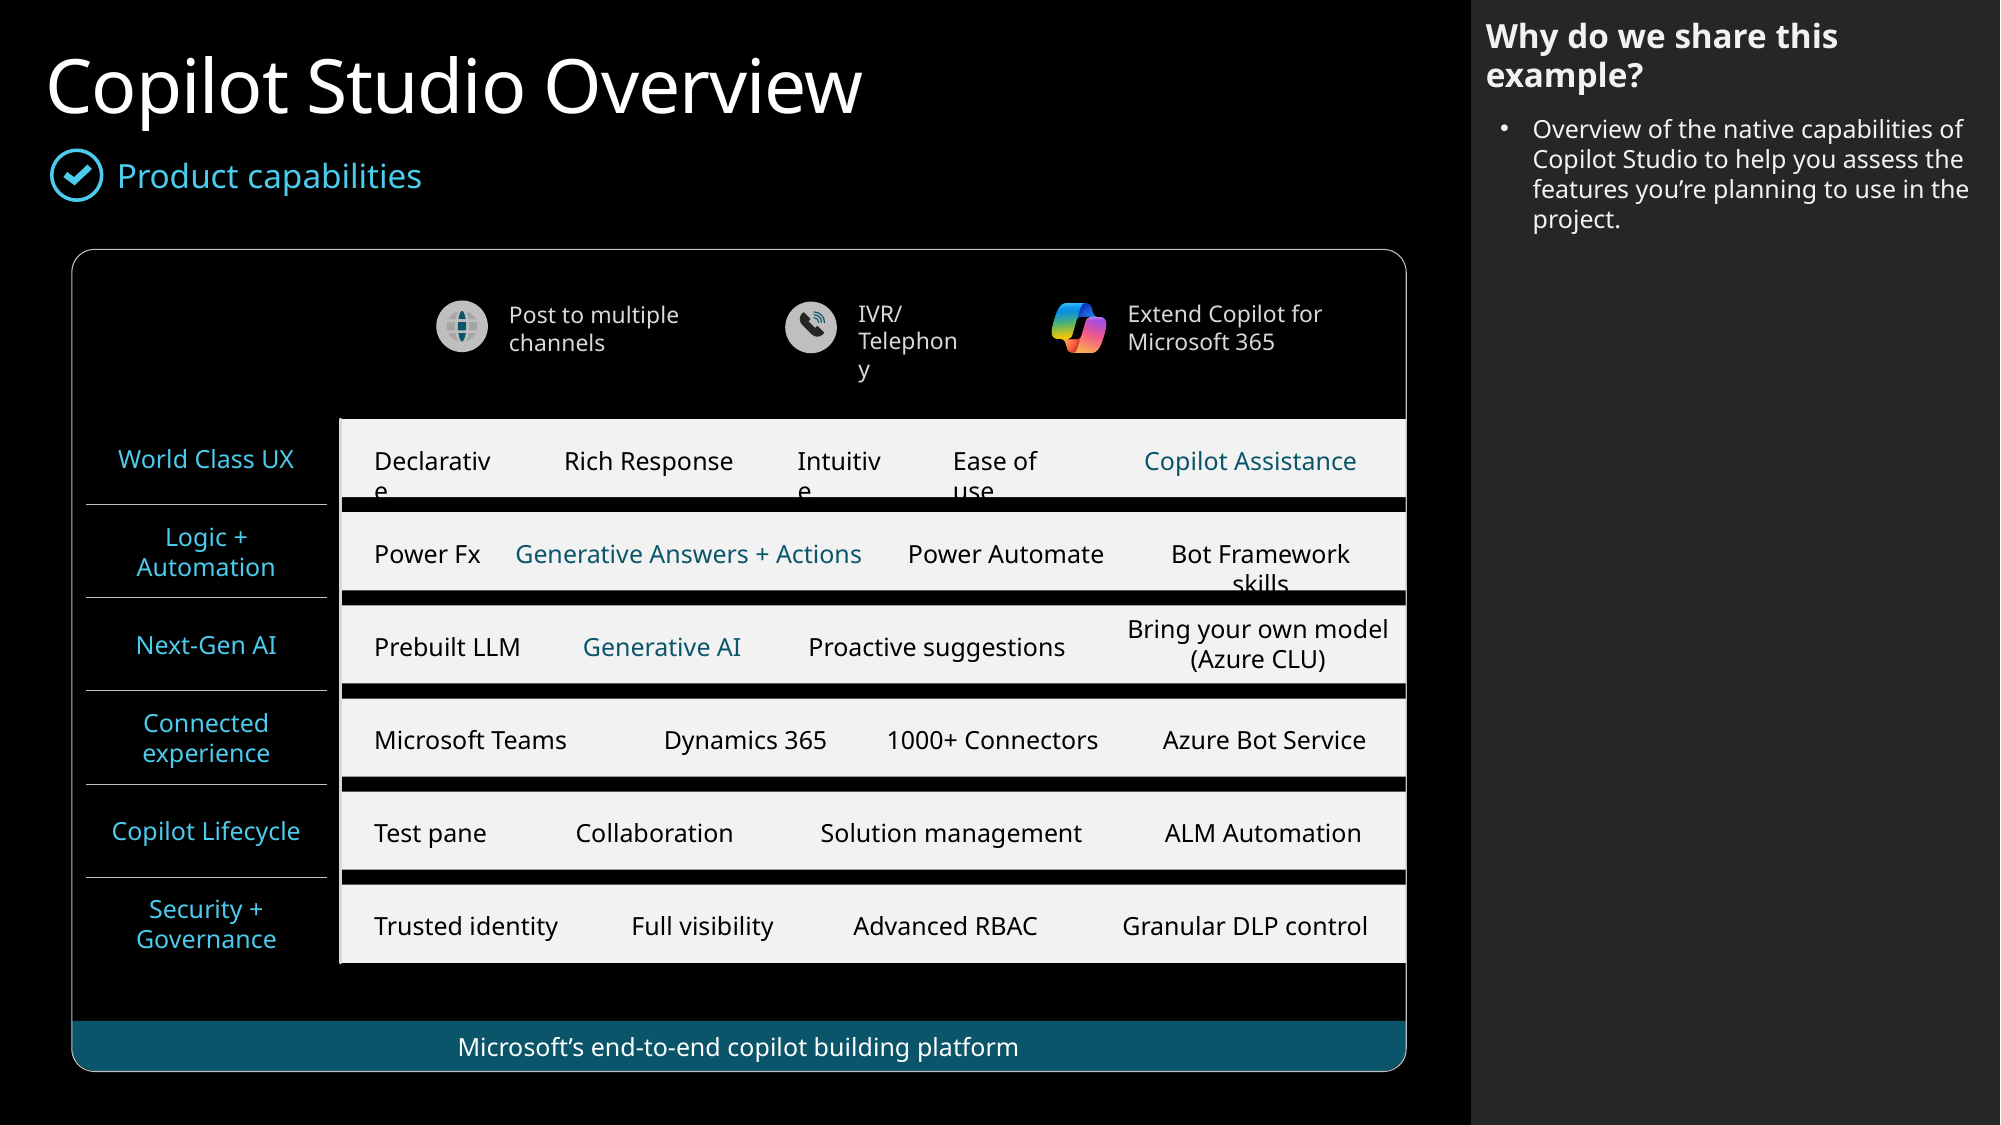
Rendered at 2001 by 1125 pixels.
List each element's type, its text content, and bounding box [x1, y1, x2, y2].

picture [1049, 298, 1109, 358]
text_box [435, 300, 714, 357]
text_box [784, 299, 970, 356]
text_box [71, 249, 1407, 1072]
list Copilot Studio Overview [45, 38, 1427, 130]
list Why do we share this example? Overview of the native capabilities of Copilot Studio to help you assess the features you’re planning to use in the project. [1471, 0, 2000, 211]
list Product capabilities [116, 155, 1427, 196]
